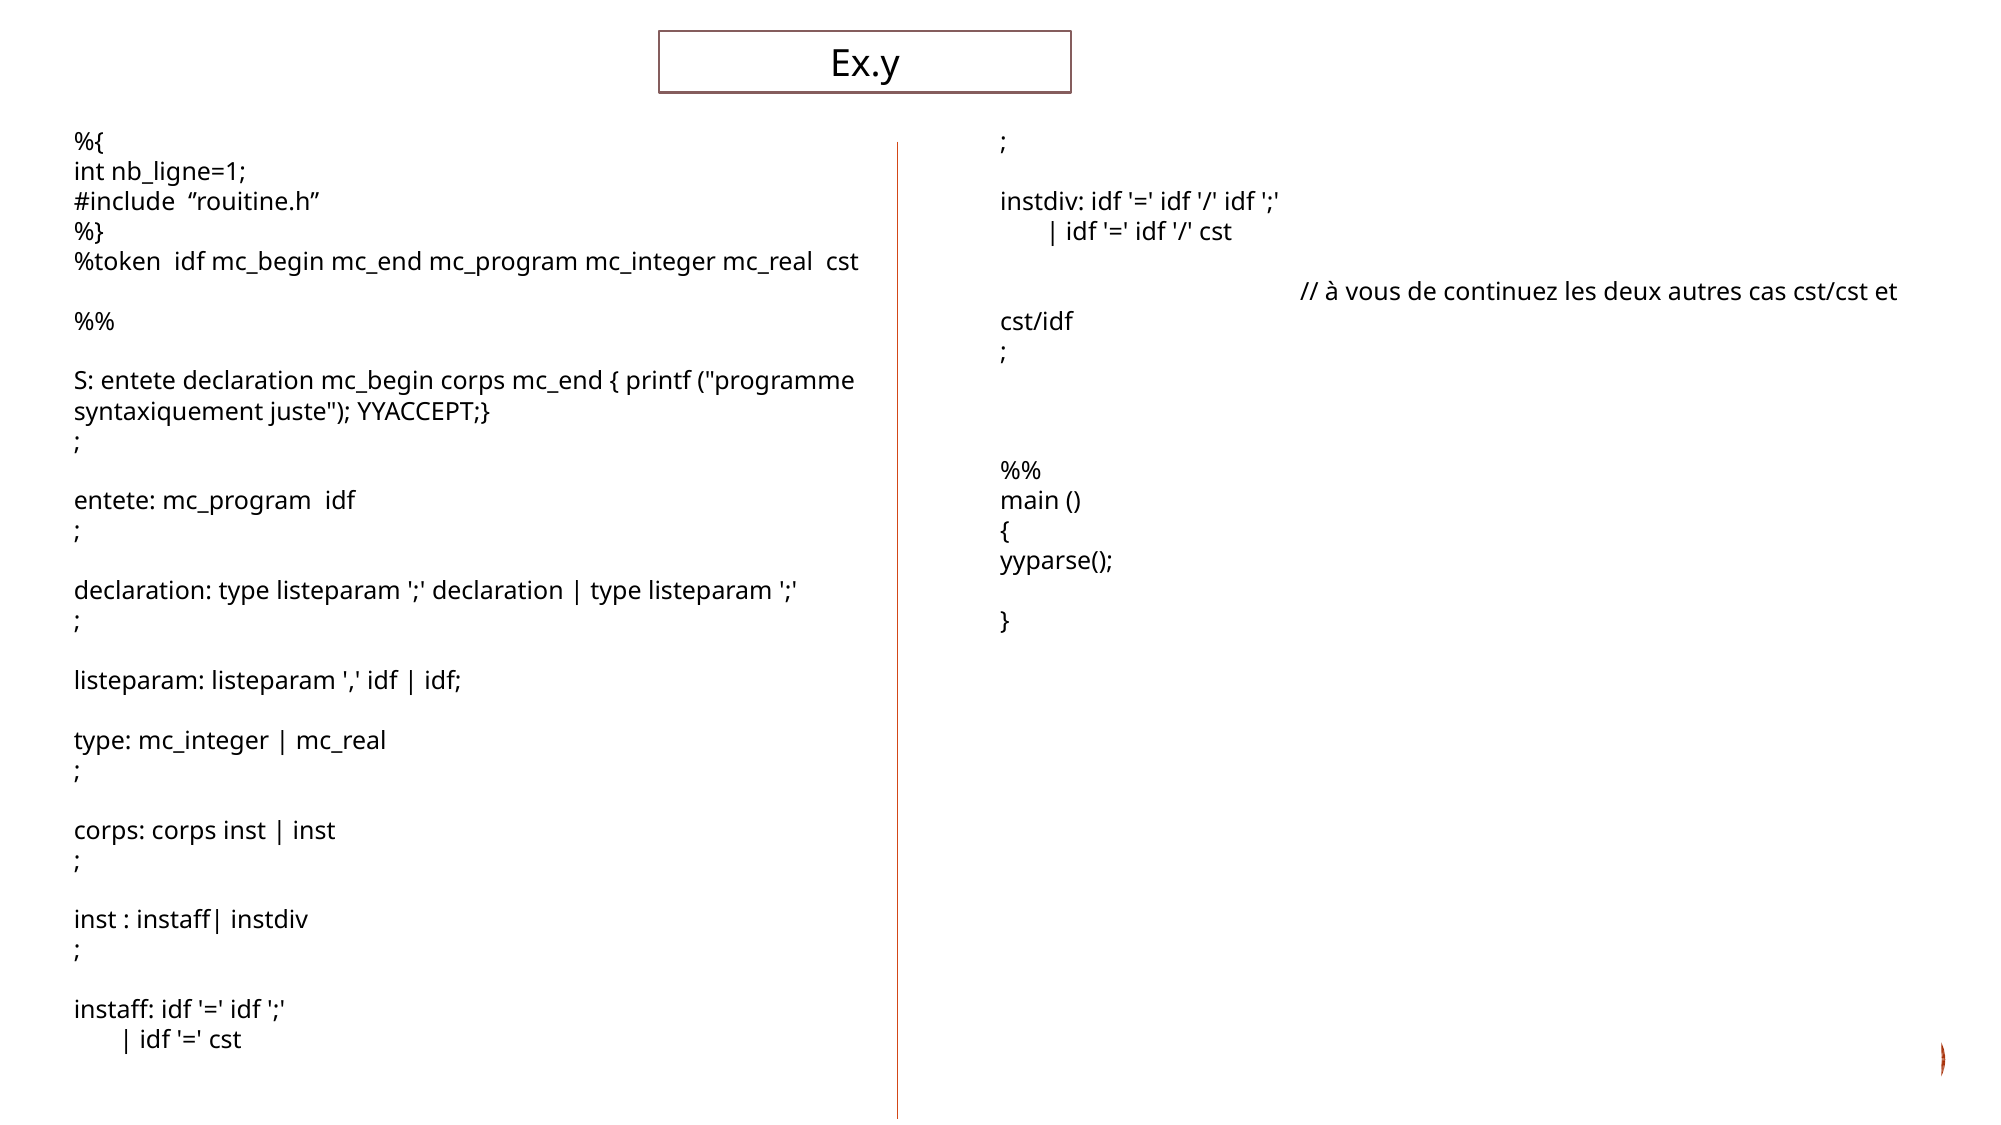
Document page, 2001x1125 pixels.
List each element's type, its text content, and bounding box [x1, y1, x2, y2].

text_box Ex.y [658, 30, 1072, 94]
text_box %{ int nb_ligne=1; #include ‘’rouitine.h’’ %} %token idf mc_begin mc_end mc_program mc_integer mc_real cst %% S: entete declaration mc_begin corps mc_end { printf ("programme syntaxiquement juste"); YYACCEPT;} ; entete: mc_program idf ; declaration: type listeparam ';' declaration | type listeparam ';' ; listeparam: listeparam ',' idf | idf; type: mc_integer | mc_real ; corps: corps inst | inst ; inst : instaff| instdiv ; instaff: idf '=' idf ';' | idf '=' cst ; instdiv: idf '=' idf '/' idf ';' | idf '=' idf '/' cst // à vous de continuez les deux autres cas cst/cst et cst/idf ; %% main () { yyparse(); } [58, 107, 1942, 1102]
